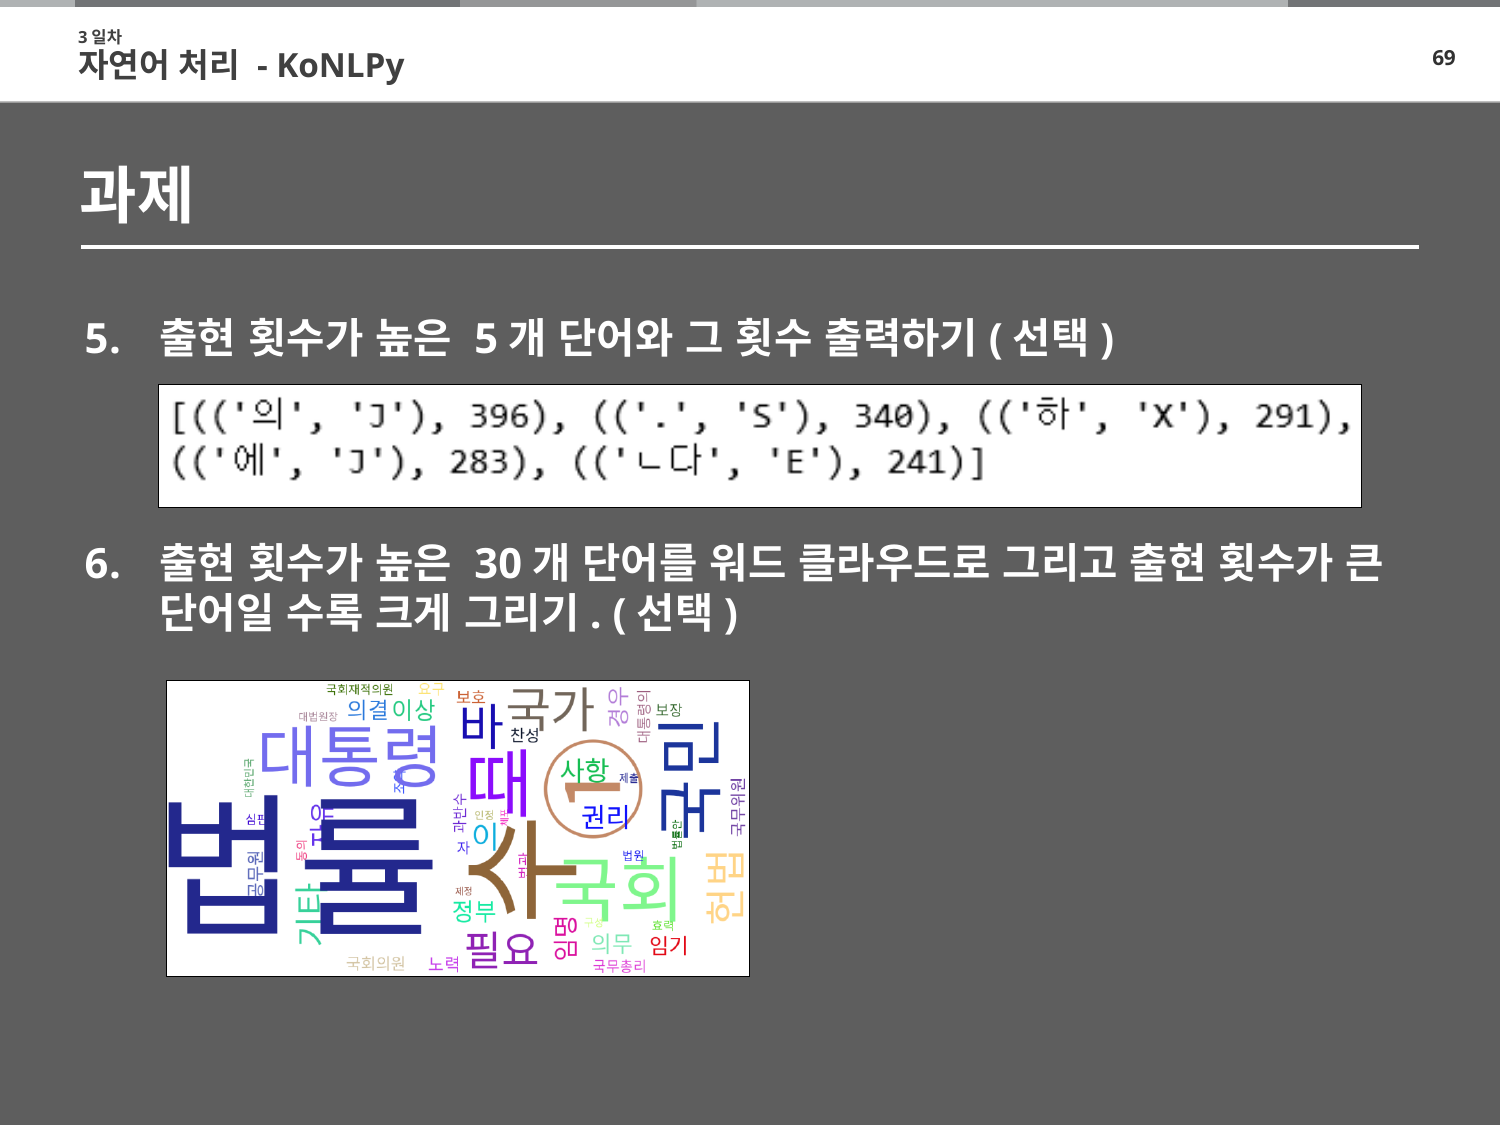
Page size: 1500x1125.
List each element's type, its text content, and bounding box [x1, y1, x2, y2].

list 출현 횟수가 높은 5개 단어와 그 횟수 출력하기(선택) 출현 횟수가 높은 30개 단어를 워드 클라우드로 그리고 출현 횟수가 큰 단어일 수록 크게 그리기. (선택) [69, 304, 1413, 966]
text_box 3일차 자연어 처리 - KoNLPy [61, 21, 476, 93]
title 과제 [65, 148, 1416, 257]
picture [0, 0, 1500, 23]
picture [166, 680, 751, 978]
picture [157, 383, 1362, 508]
